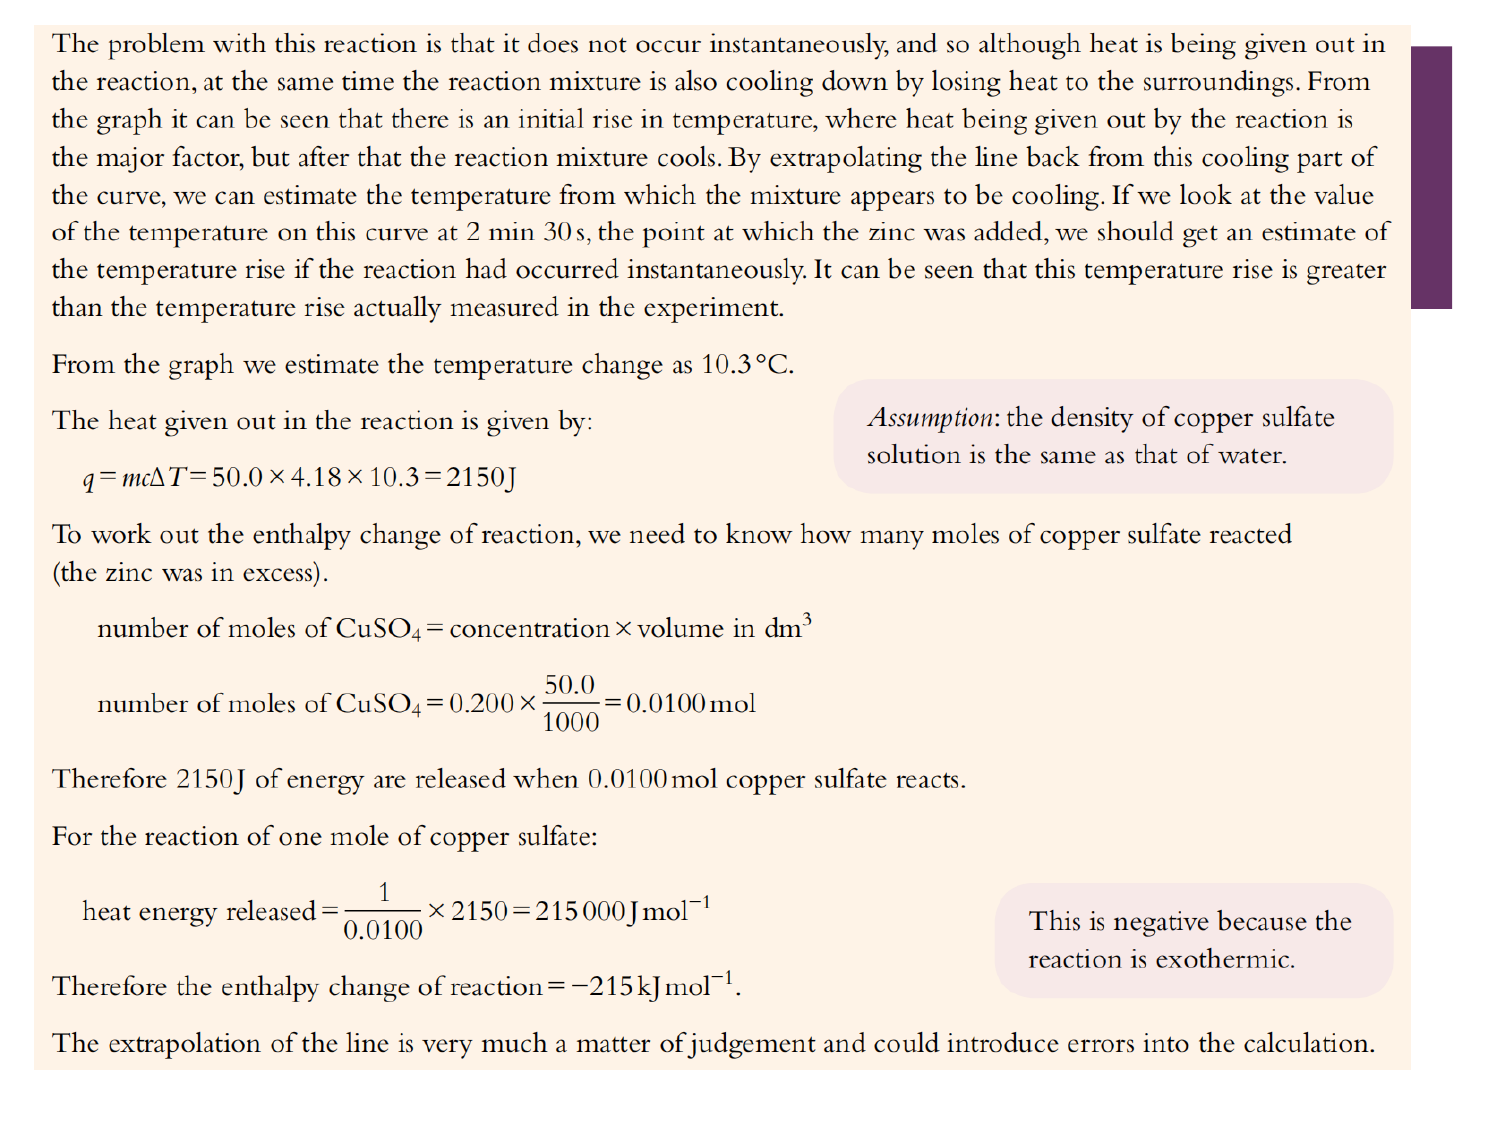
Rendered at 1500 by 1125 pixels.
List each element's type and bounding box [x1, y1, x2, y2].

picture [33, 24, 1412, 1070]
